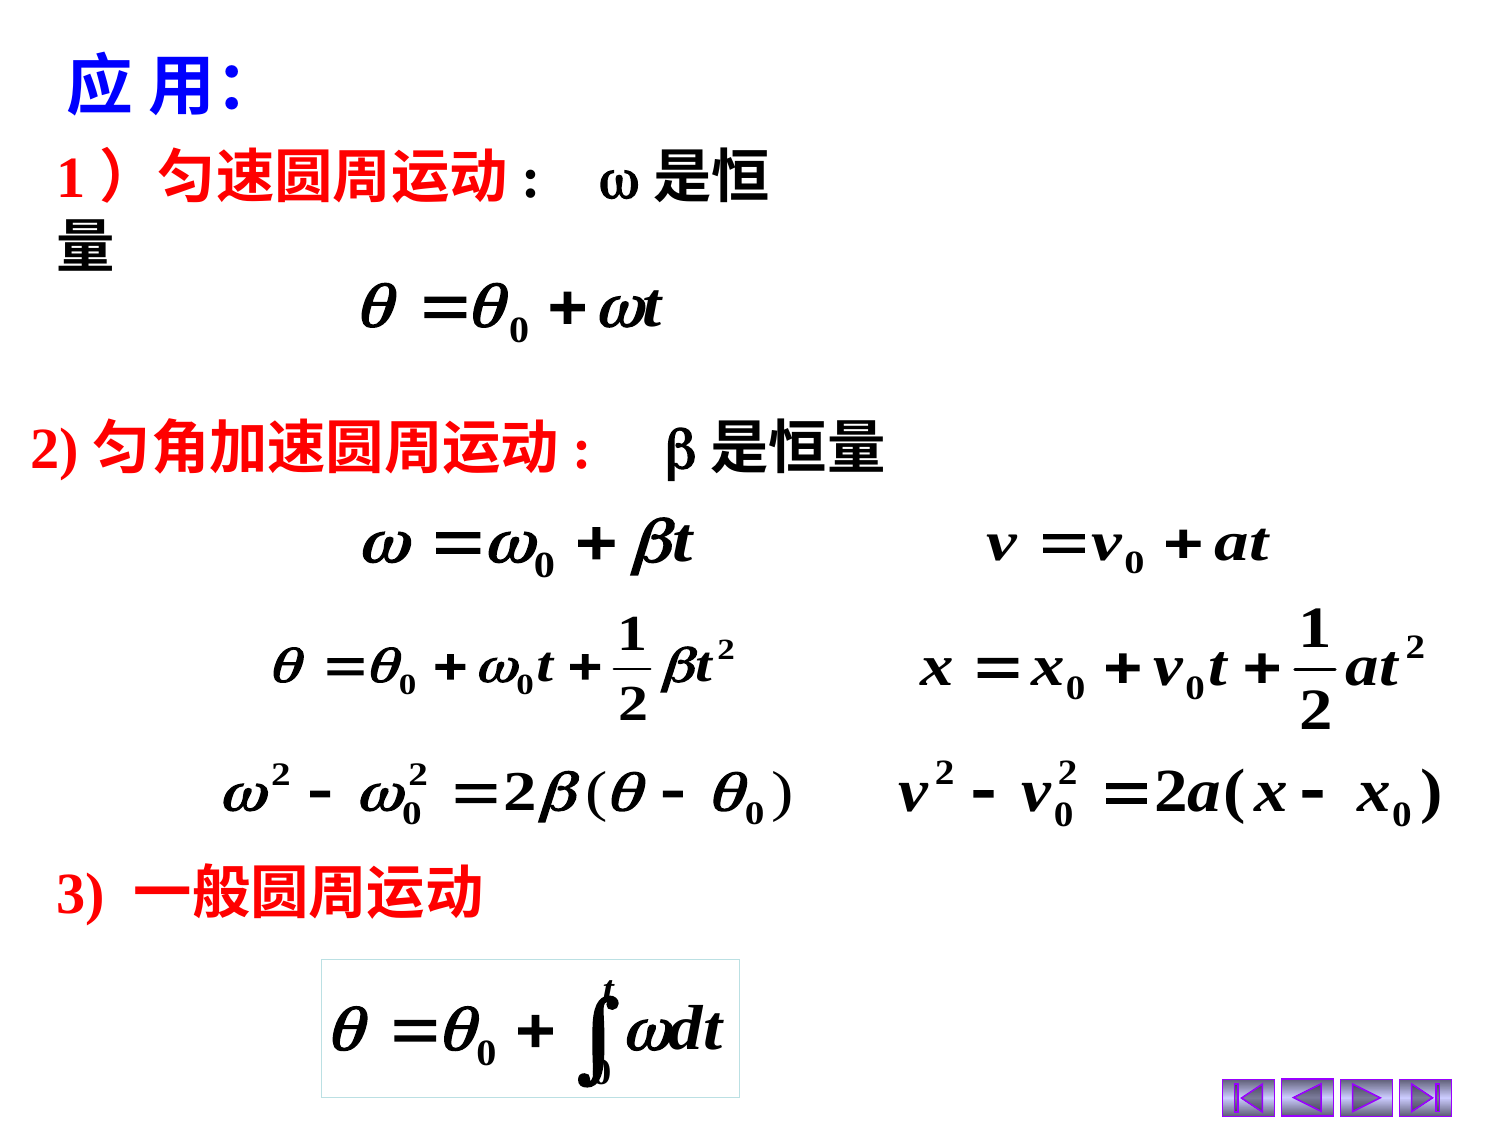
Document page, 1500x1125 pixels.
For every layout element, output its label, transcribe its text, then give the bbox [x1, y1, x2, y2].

text_box 1）匀速圆周运动: 是恒量 [41, 132, 810, 287]
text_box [263, 601, 744, 733]
text_box 2)匀角加速圆周运动: 是恒量 [15, 402, 901, 488]
text_box 3) 一般圆周运动 [41, 848, 505, 933]
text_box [350, 498, 709, 594]
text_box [904, 587, 1440, 744]
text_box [889, 745, 1456, 843]
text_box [351, 262, 679, 359]
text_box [977, 504, 1283, 588]
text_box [212, 748, 806, 839]
slide_number [1149, 1046, 1500, 1125]
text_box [320, 959, 740, 1098]
text_box 应 用： [51, 35, 820, 131]
